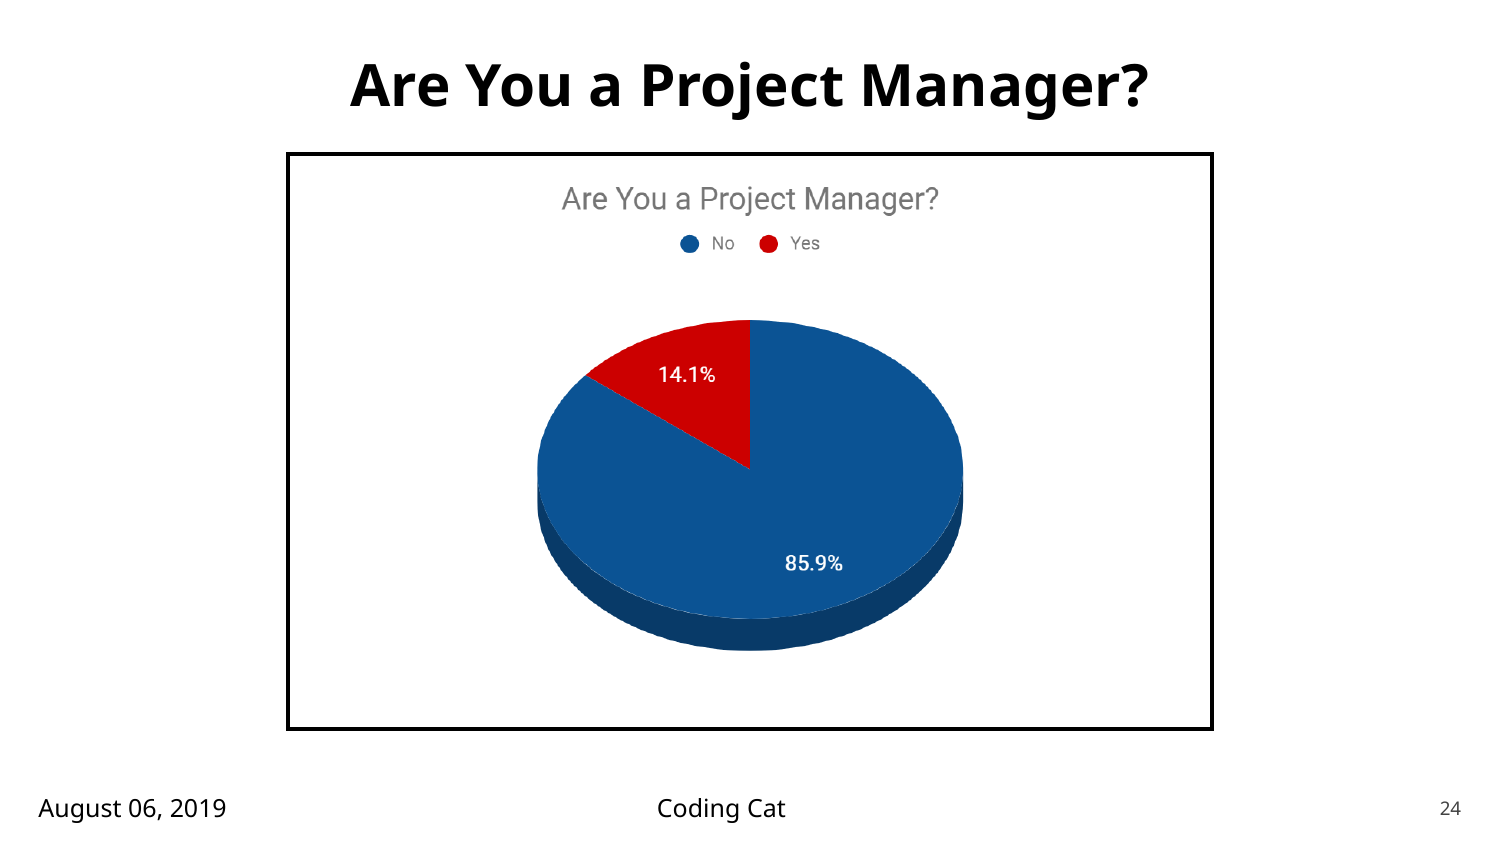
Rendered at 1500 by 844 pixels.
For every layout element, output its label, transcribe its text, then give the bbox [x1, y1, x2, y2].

title Are You a Project Manager? [0, 0, 1500, 157]
picture [289, 156, 1211, 728]
slide_number 24 [1386, 777, 1477, 842]
text_box August 06, 2019 [0, 777, 266, 842]
text_box Coding Cat [588, 777, 855, 842]
